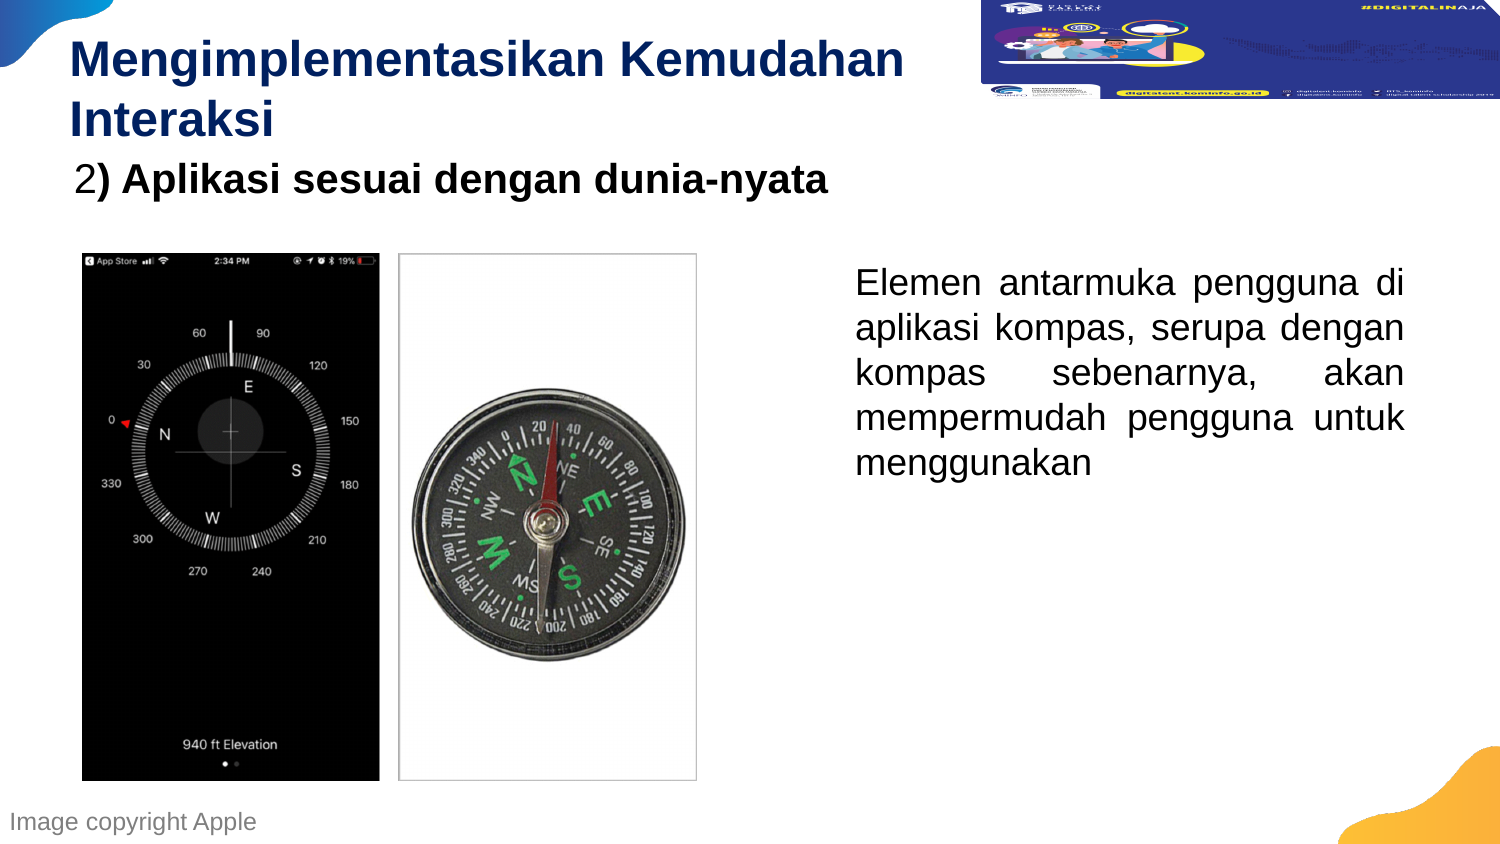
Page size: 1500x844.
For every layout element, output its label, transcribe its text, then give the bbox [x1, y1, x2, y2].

text_box 2) Aplikasi sesuai dengan dunia-nyata [58, 144, 1441, 260]
picture [82, 253, 697, 782]
picture [980, 0, 1500, 100]
text_box Image copyright Apple [0, 798, 472, 844]
picture [1335, 738, 1500, 844]
picture [0, 0, 115, 73]
text_box Mengimplementasikan Kemudahan Interaksi [54, 19, 982, 155]
text_box Elemen antarmuka pengguna di aplikasi kompas, serupa dengan kompas sebenarnya, akan mempermudah pengguna untuk menggunakan [840, 250, 1420, 491]
